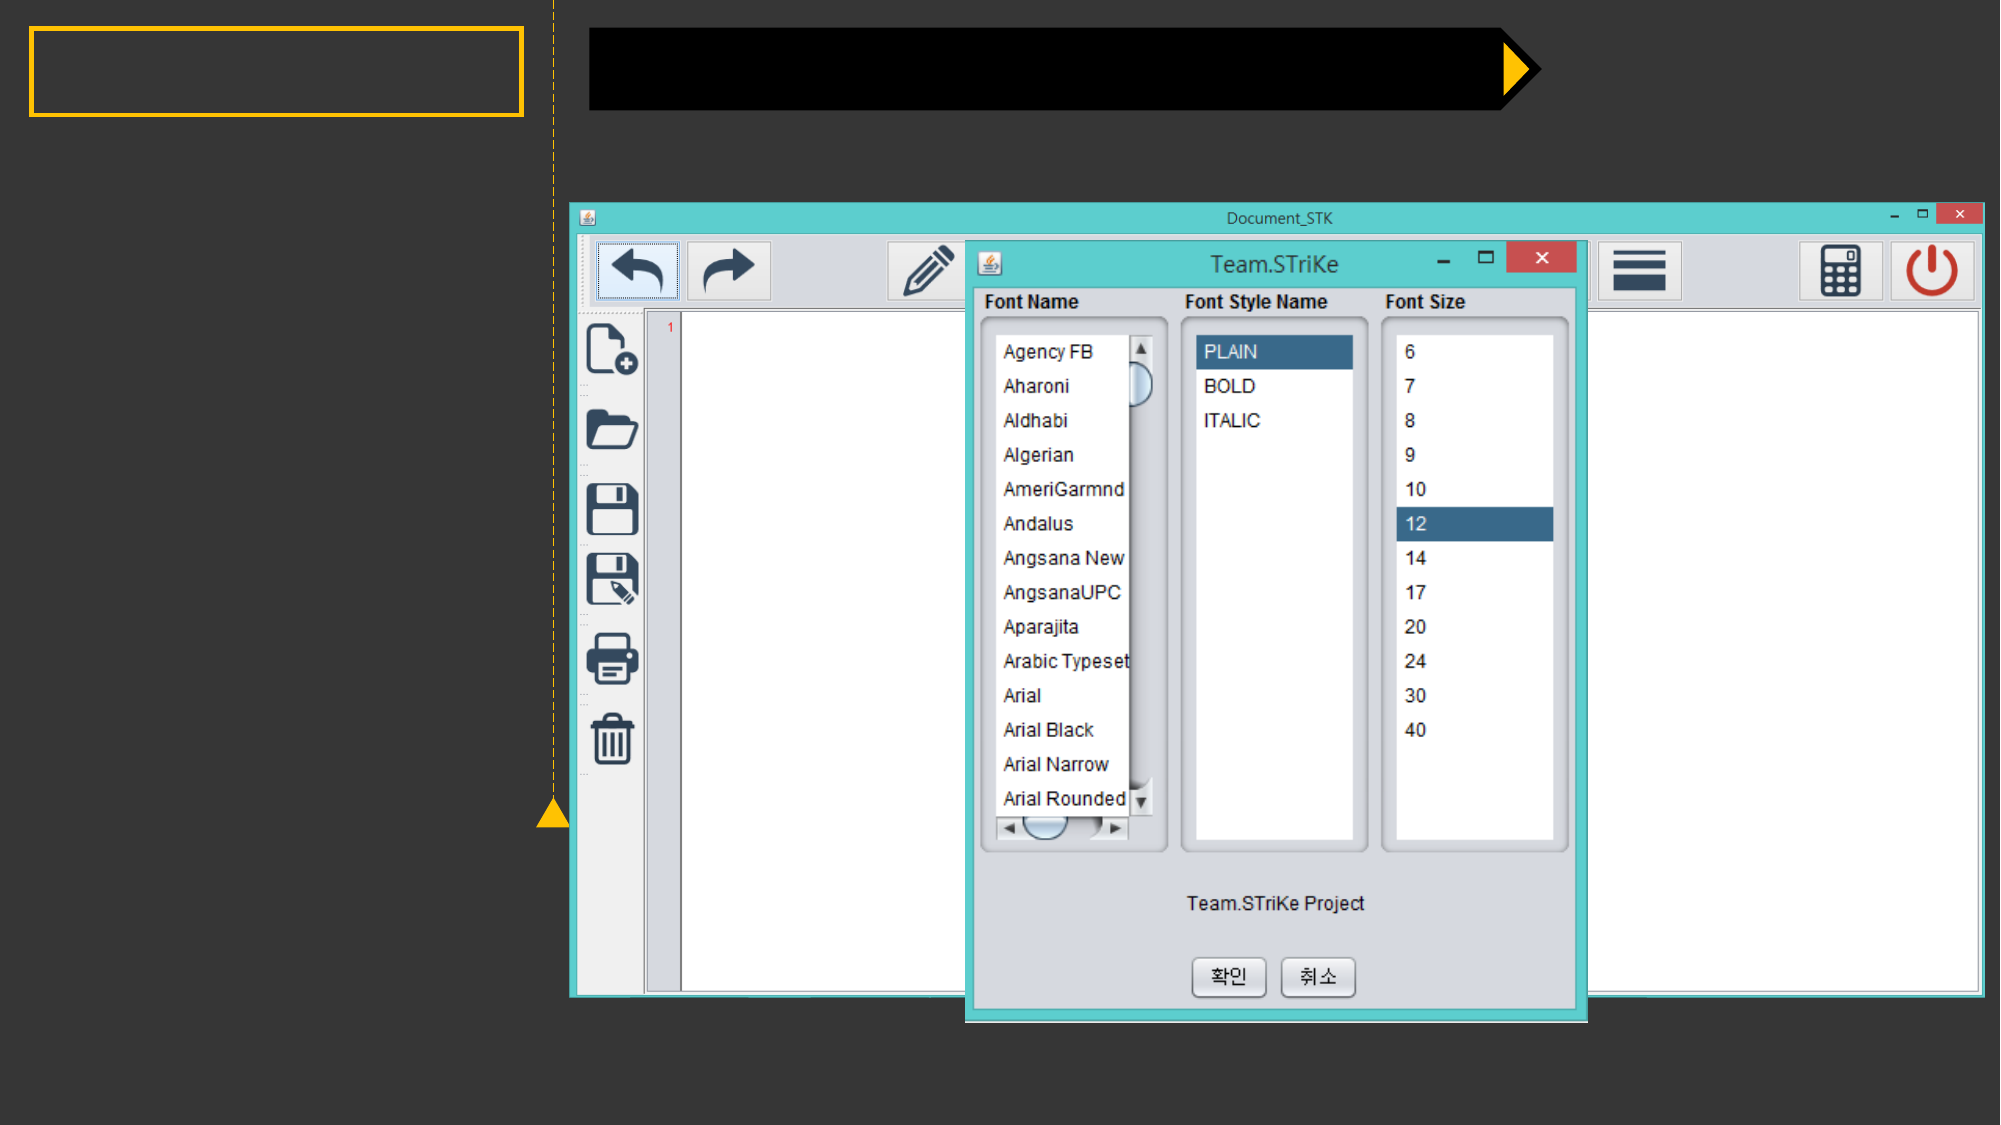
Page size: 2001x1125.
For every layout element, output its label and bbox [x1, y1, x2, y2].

picture [569, 202, 1985, 1023]
text_box [536, 798, 569, 828]
text_box [31, 28, 522, 115]
text_box [590, 28, 1541, 110]
